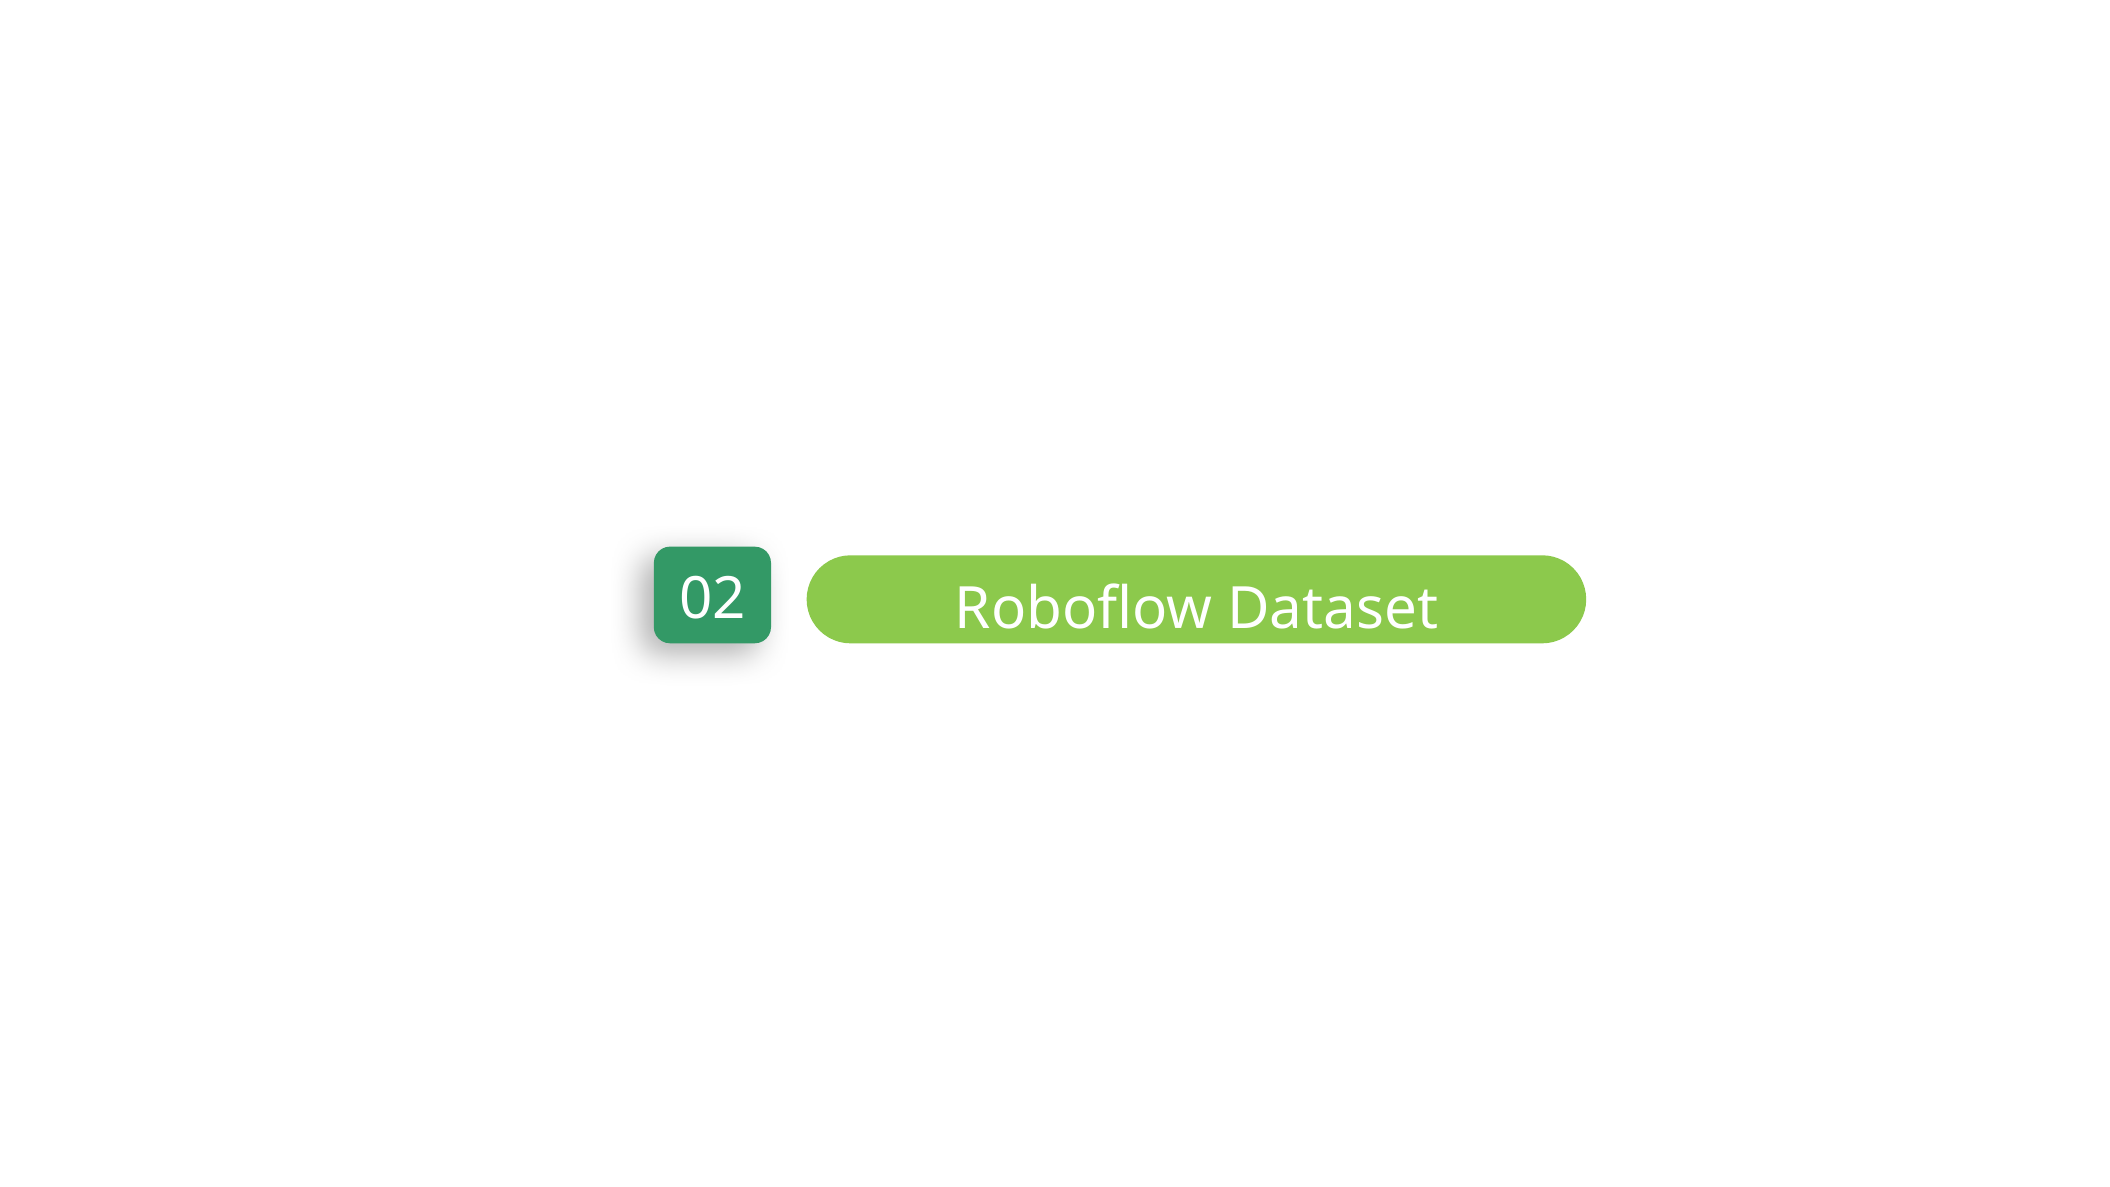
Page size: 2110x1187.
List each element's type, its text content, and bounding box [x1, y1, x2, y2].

text_box [805, 554, 939, 645]
text_box Roboflow Dataset [939, 548, 1453, 648]
text_box 02 [652, 545, 773, 645]
text_box [1453, 554, 1588, 645]
